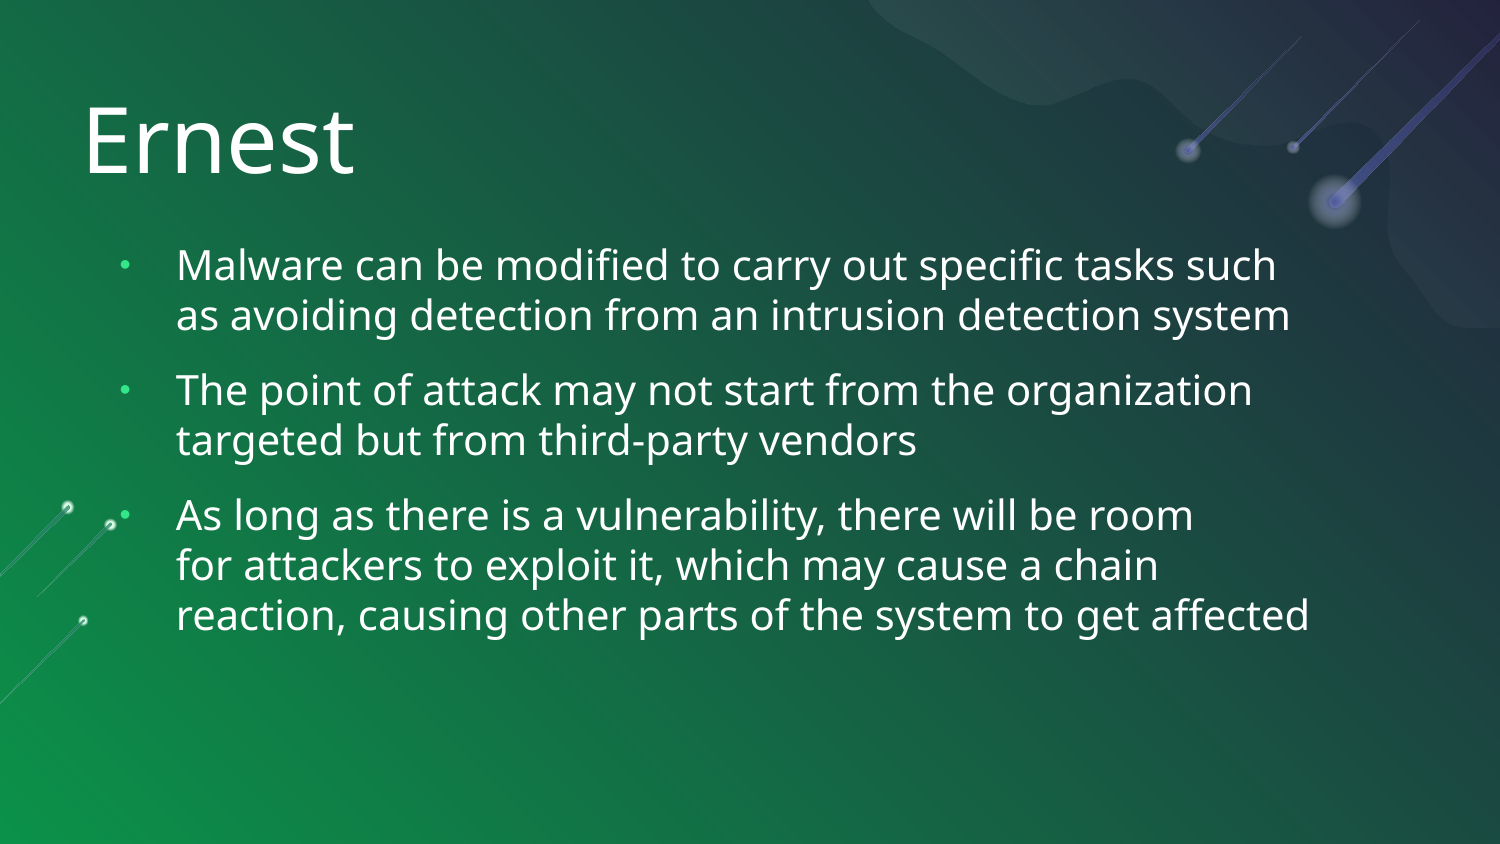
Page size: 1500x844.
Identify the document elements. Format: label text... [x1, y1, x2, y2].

text_box Malware can be modified to carry out specific tasks such as avoiding detection from an intrusion detection system​ The point of attack may not start from the organization targeted but from third-party vendors​ As long as there is a vulnerability, there will be room for attackers to exploit it, which may cause a chain reaction, causing other parts of the system to get affected [104, 231, 1382, 682]
title Ernest [54, 67, 383, 165]
